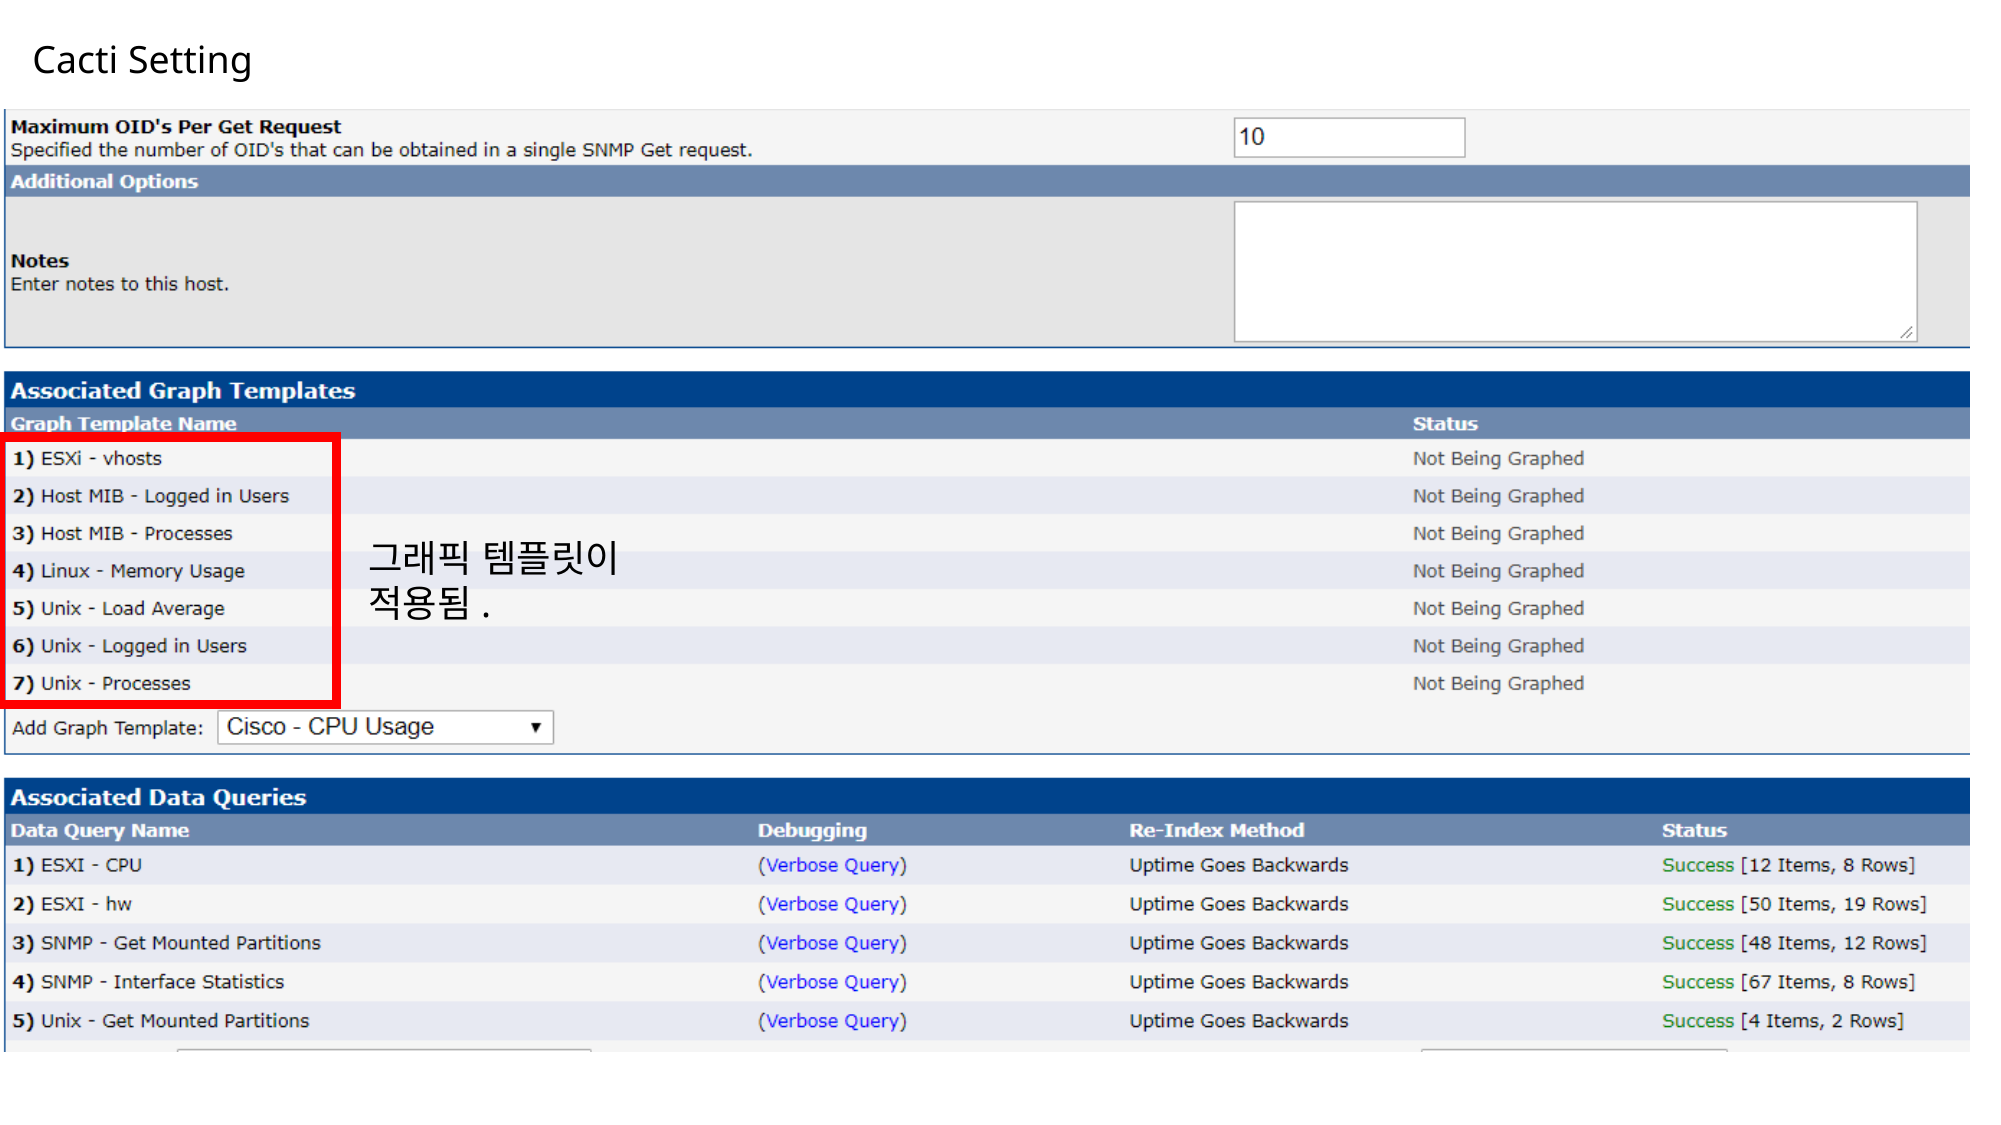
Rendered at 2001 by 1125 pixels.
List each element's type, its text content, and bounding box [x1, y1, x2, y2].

text_box Cacti Setting [17, 28, 1552, 89]
picture [0, 109, 1970, 1052]
